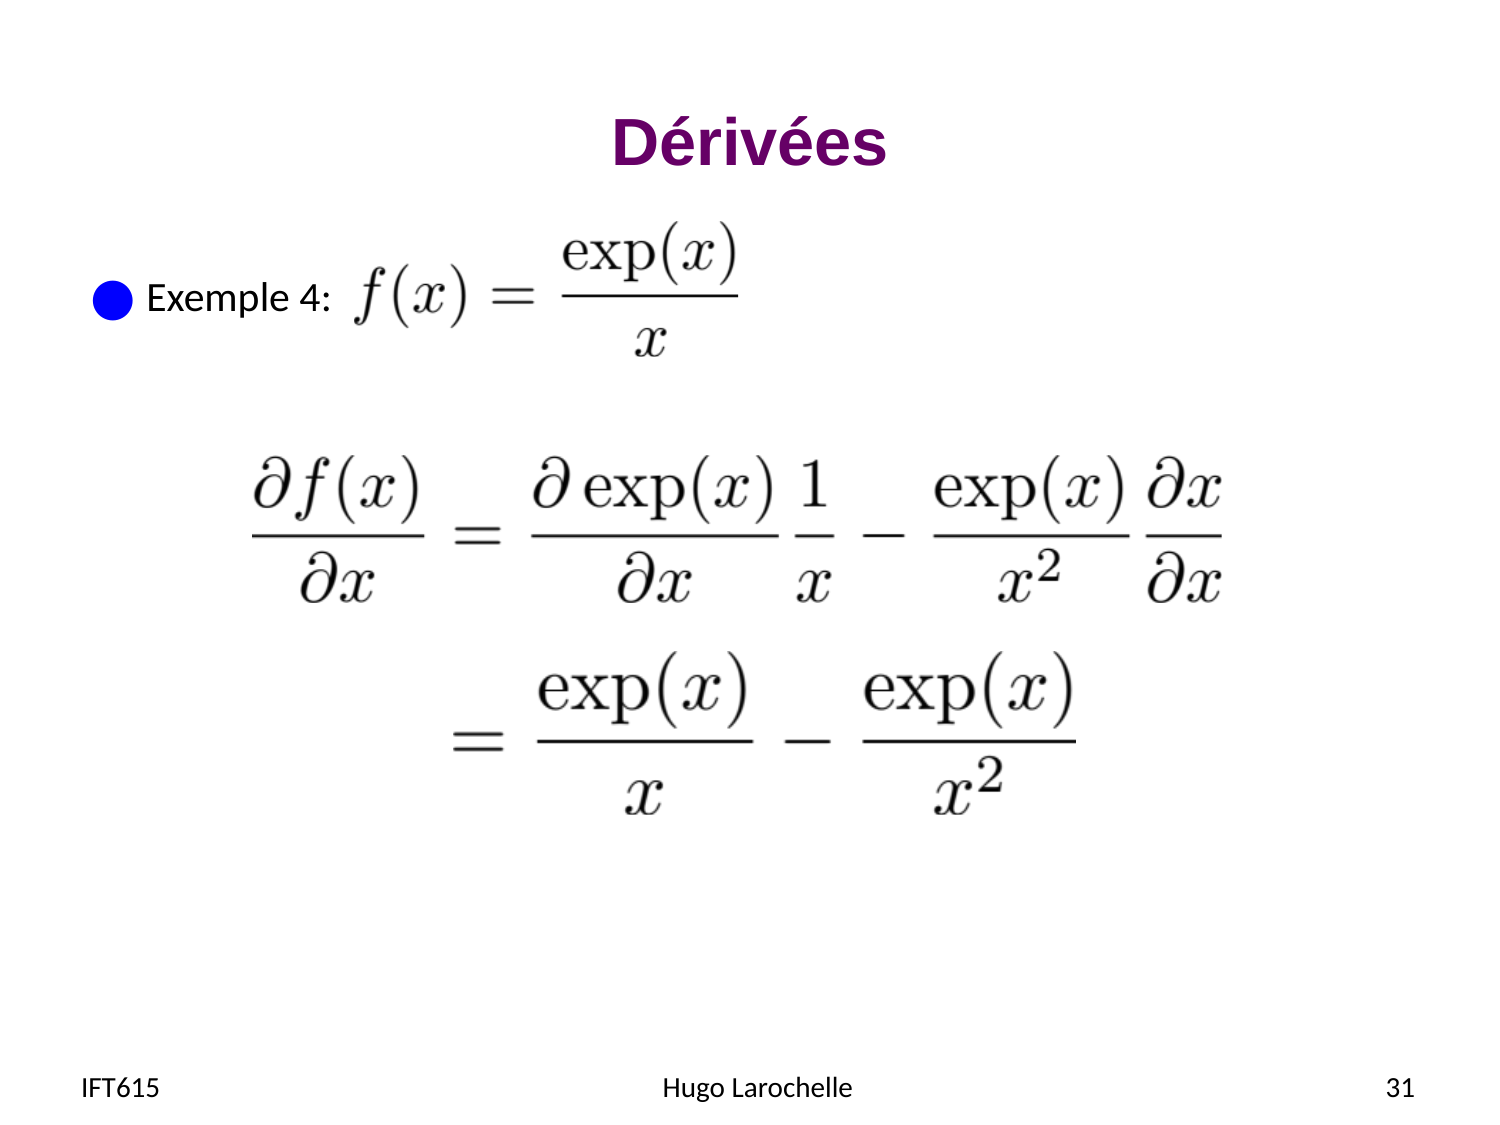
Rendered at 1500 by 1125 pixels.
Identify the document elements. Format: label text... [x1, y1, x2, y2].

footer Hugo Larochelle [520, 1056, 996, 1117]
picture [452, 651, 1077, 815]
picture [353, 221, 739, 357]
slide_number IFT615 [66, 1056, 356, 1117]
picture [251, 454, 1222, 603]
title Dérivées [75, 45, 1425, 233]
slide_number 31 [1080, 1056, 1431, 1117]
list Exemple 4: [75, 262, 1425, 1005]
